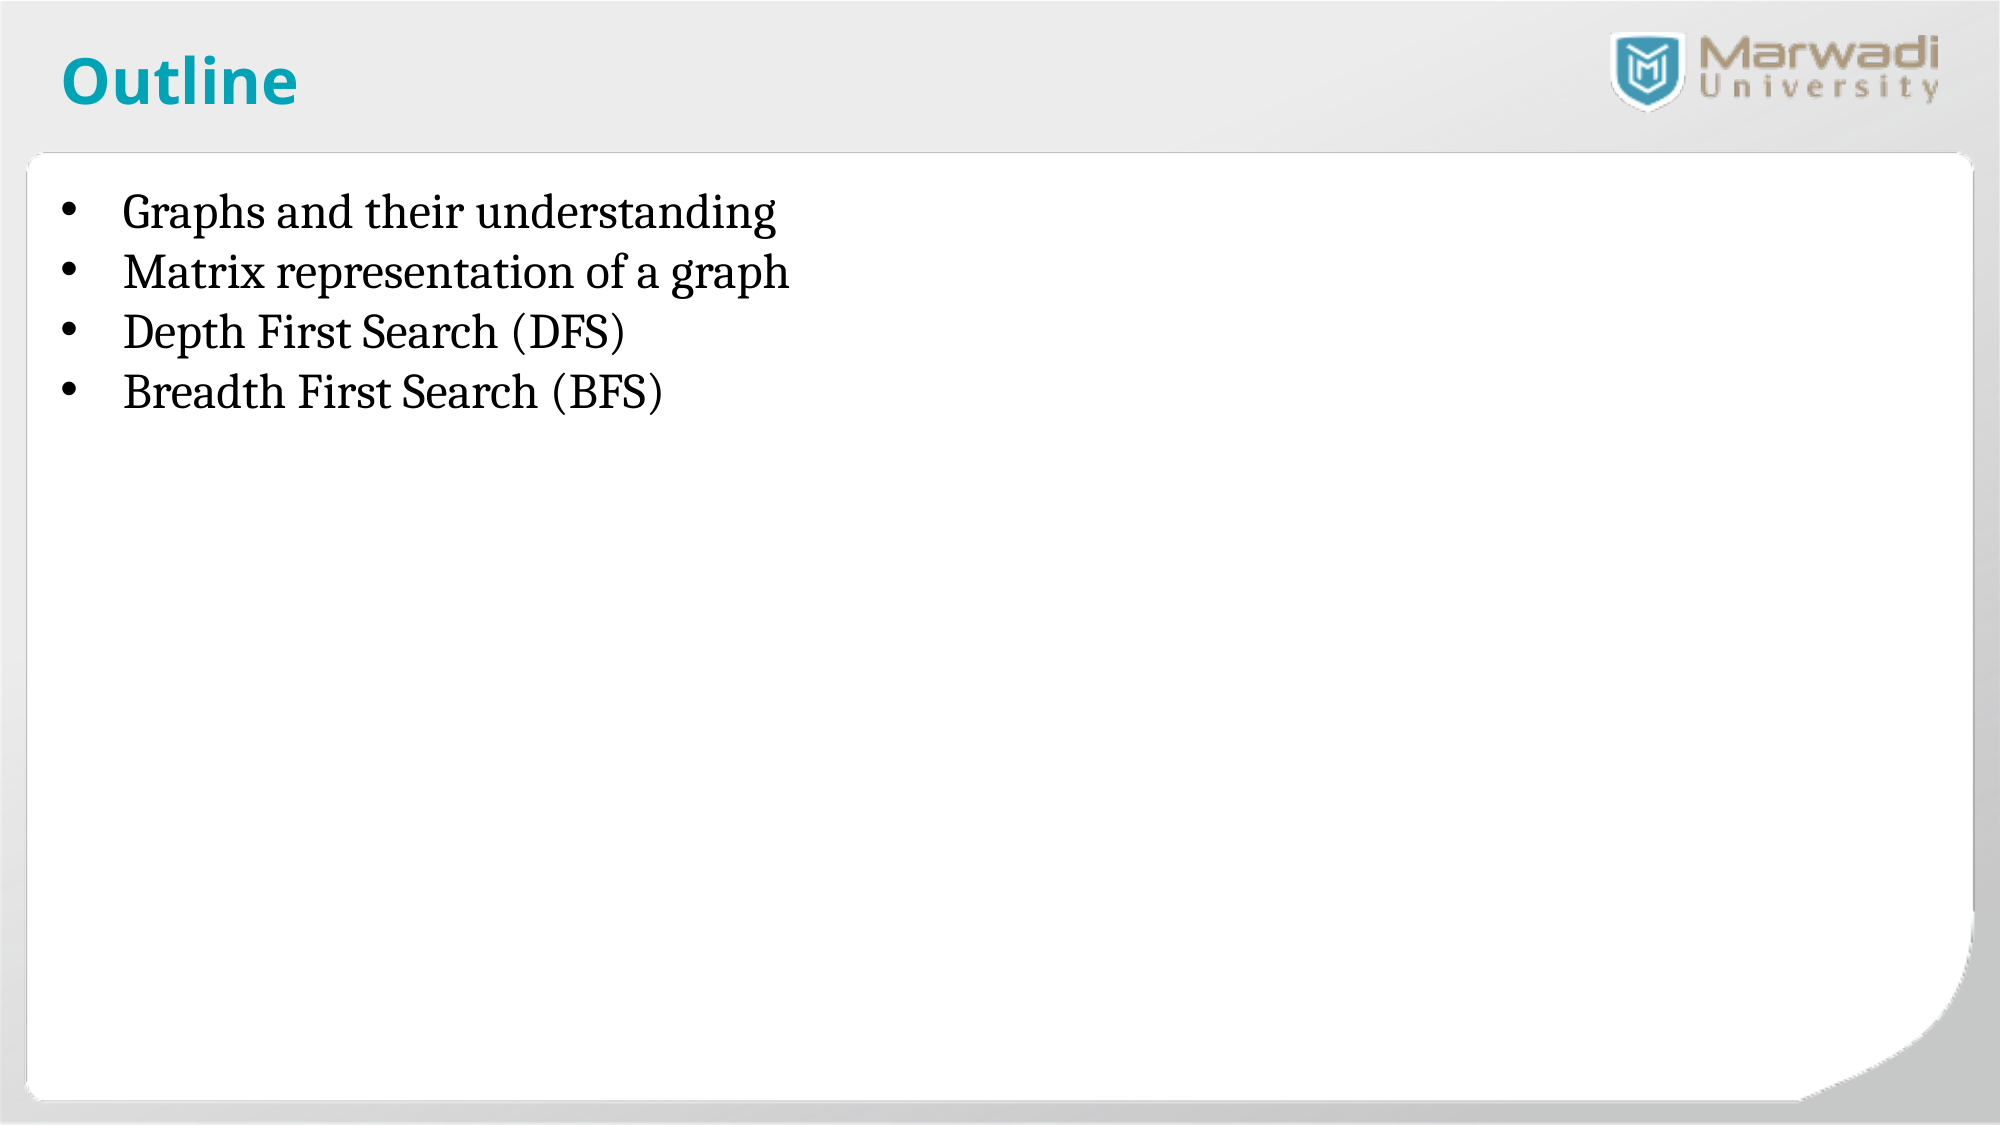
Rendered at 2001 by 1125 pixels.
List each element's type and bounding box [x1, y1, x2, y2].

text_box [0, 0, 2000, 1125]
